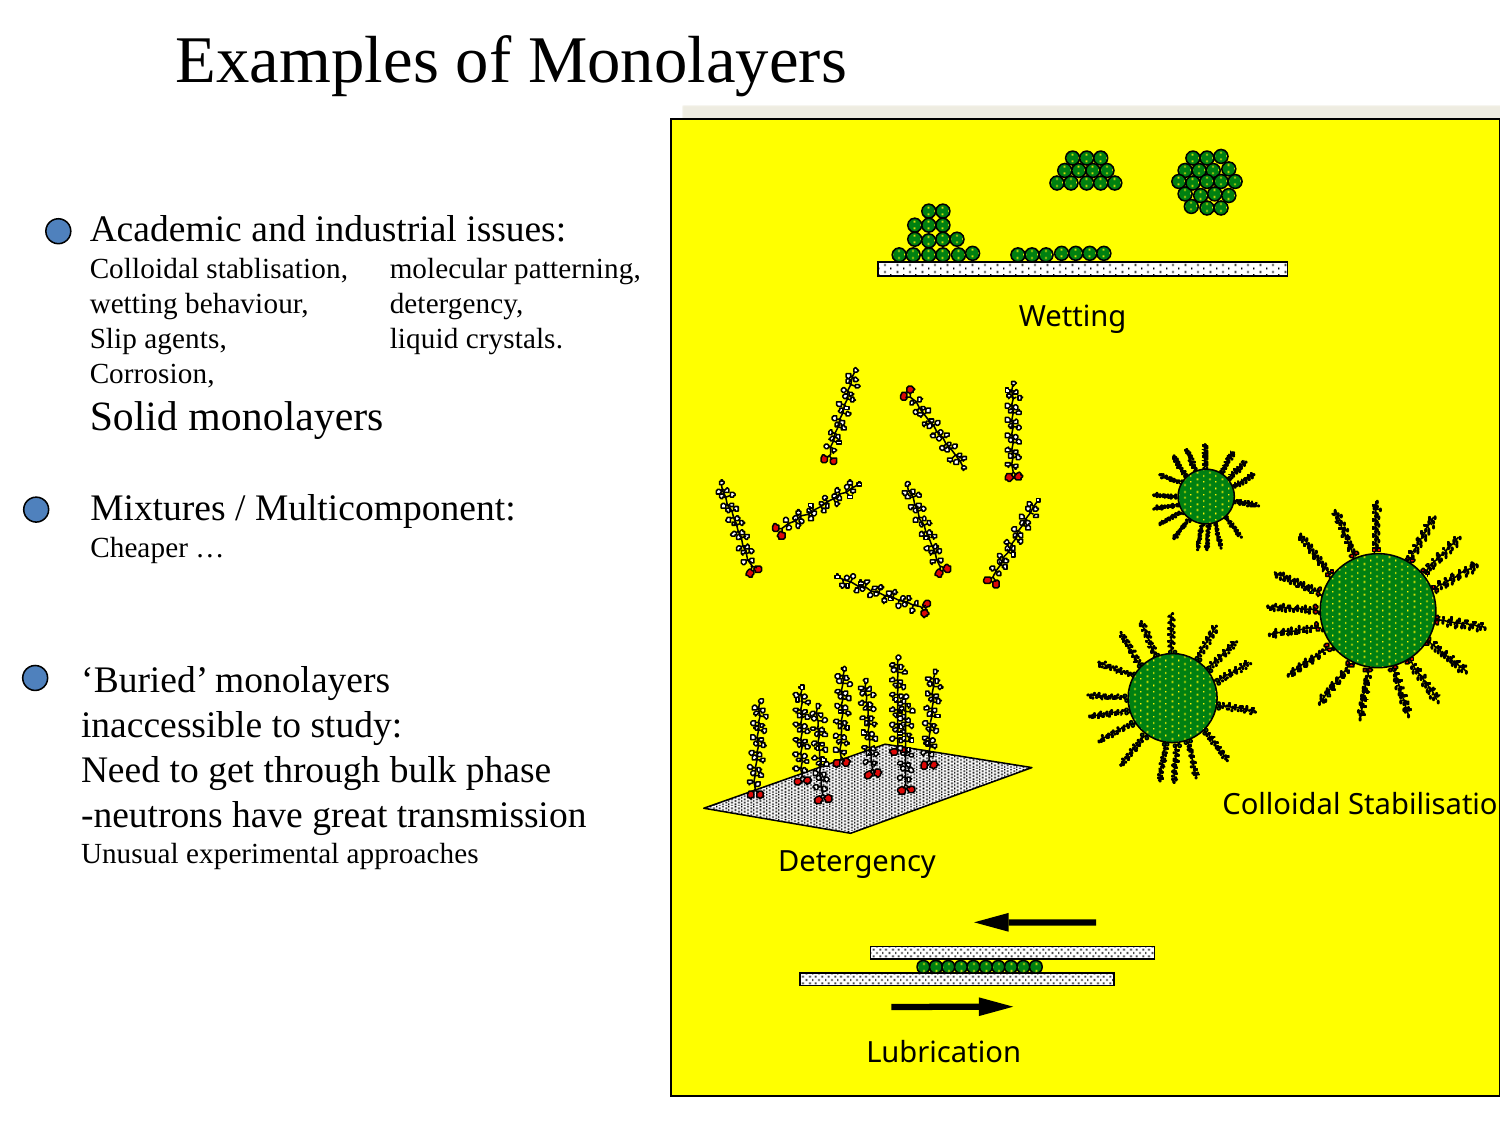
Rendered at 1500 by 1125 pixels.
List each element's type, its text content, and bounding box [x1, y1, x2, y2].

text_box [22, 646, 609, 916]
text_box [670, 118, 1500, 442]
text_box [45, 196, 1476, 450]
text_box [799, 912, 1155, 1069]
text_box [1086, 443, 1500, 821]
text_box Examples of Monolayers [160, 8, 864, 103]
text_box [670, 458, 1500, 1096]
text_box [703, 458, 1041, 878]
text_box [877, 149, 1288, 194]
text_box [23, 475, 826, 573]
